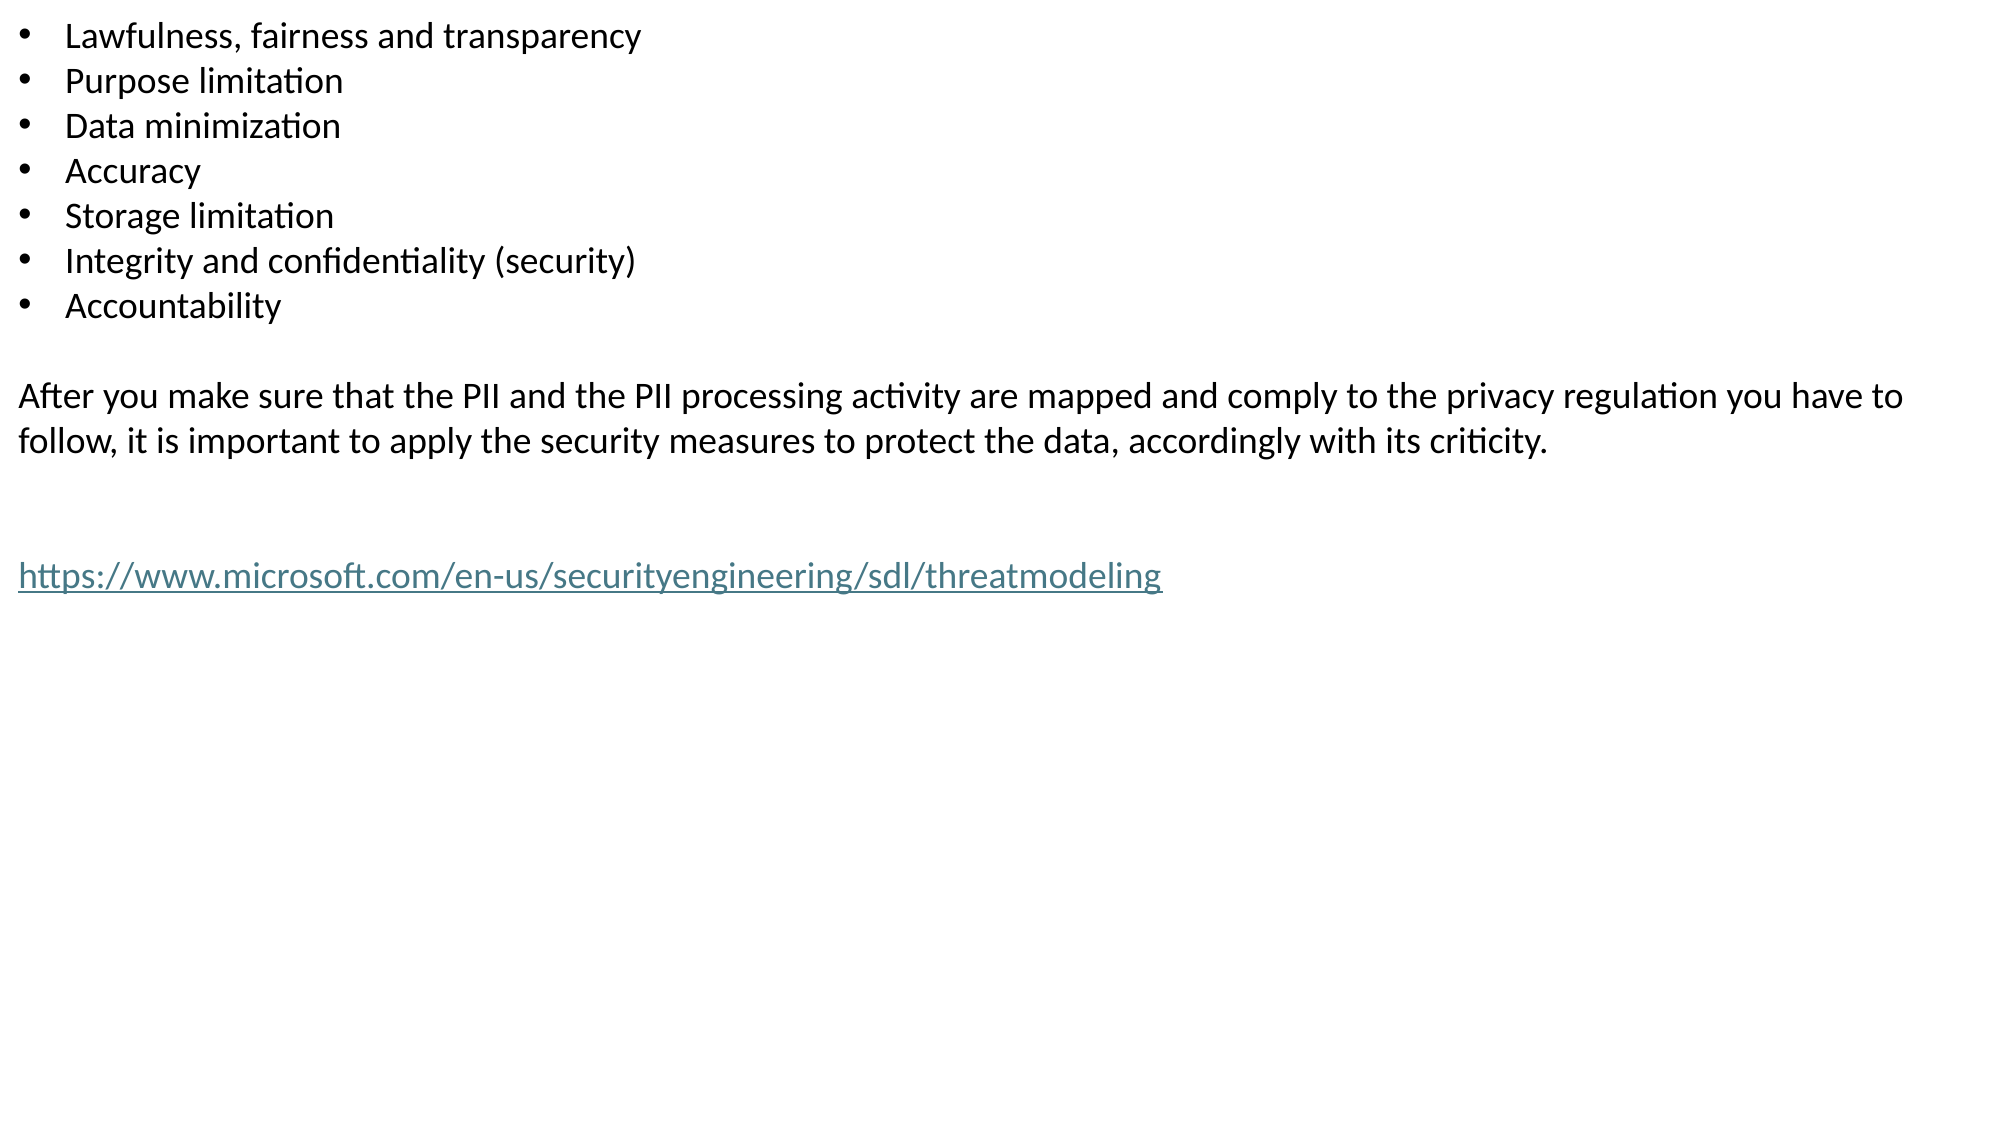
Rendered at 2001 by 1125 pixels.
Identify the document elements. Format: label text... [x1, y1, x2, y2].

text_box Lawfulness, fairness and transparency Purpose limitation Data minimization Accuracy Storage limitation Integrity and confidentiality (security) Accountability After you make sure that the PII and the PII processing activity are mapped and comply to the privacy regulation you have to follow, it is important to apply the security measures to protect the data, accordingly with its criticity. https://www.microsoft.com/en-us/securityengineering/sdl/threatmodeling [3, 3, 2000, 694]
